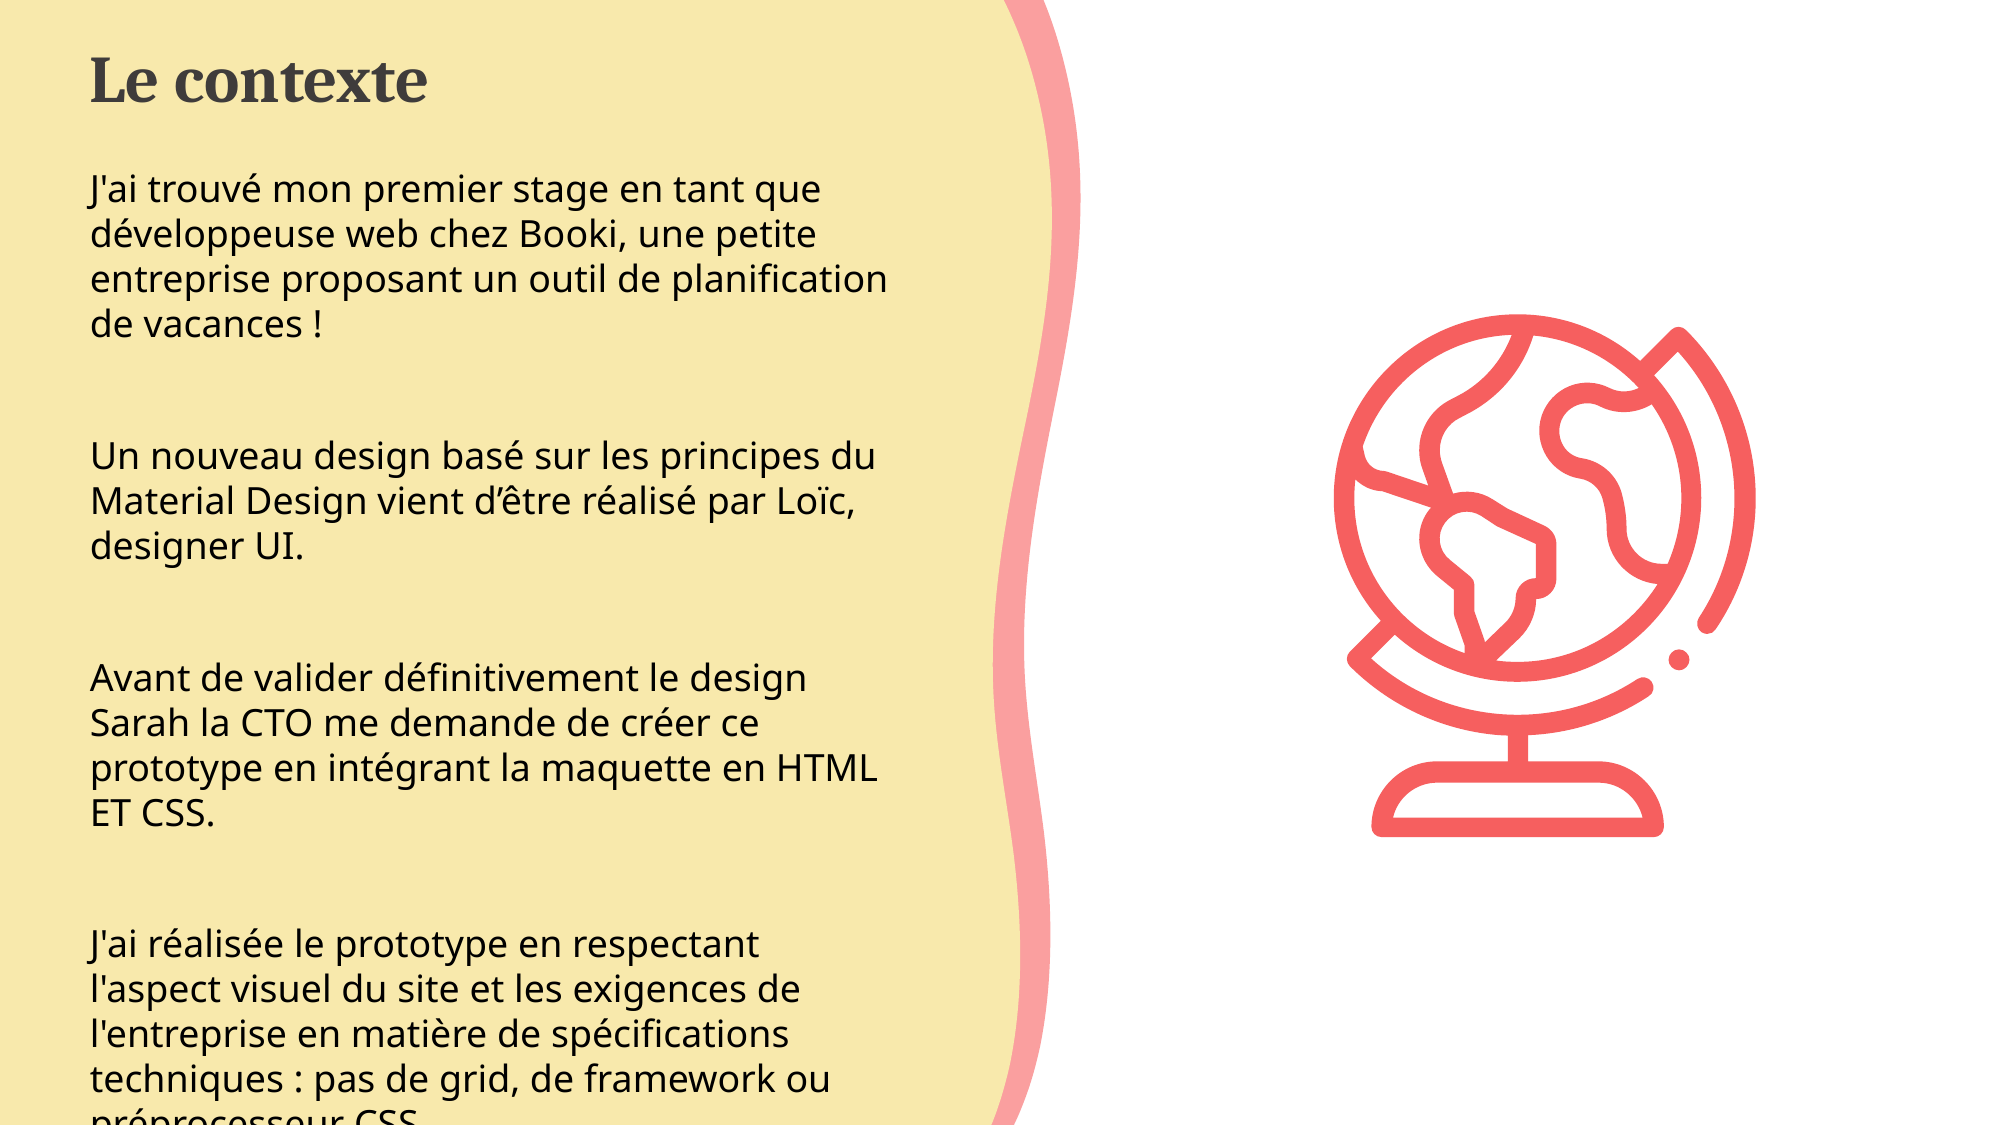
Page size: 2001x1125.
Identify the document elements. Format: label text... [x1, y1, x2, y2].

list J'ai trouvé mon premier stage en tant que développeuse web chez Booki, une petite entreprise proposant un outil de planification de vacances ! Un nouveau design basé sur les principes du Material Design vient d’être réalisé par Loïc, designer UI. Avant de valider définitivement le design Sarah la CTO me demande de créer ce prototype en intégrant la maquette en HTML ET CSS. J'ai réalisée le prototype en respectant l'aspect visuel du site et les exigences de l'entreprise en matière de spécifications techniques : pas de grid, de framework ou préprocesseur CSS. Tout a été développer en HTML et CSS avec Flexbox. [74, 157, 910, 1088]
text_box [1333, 314, 1753, 835]
title Le contexte [74, 0, 910, 157]
